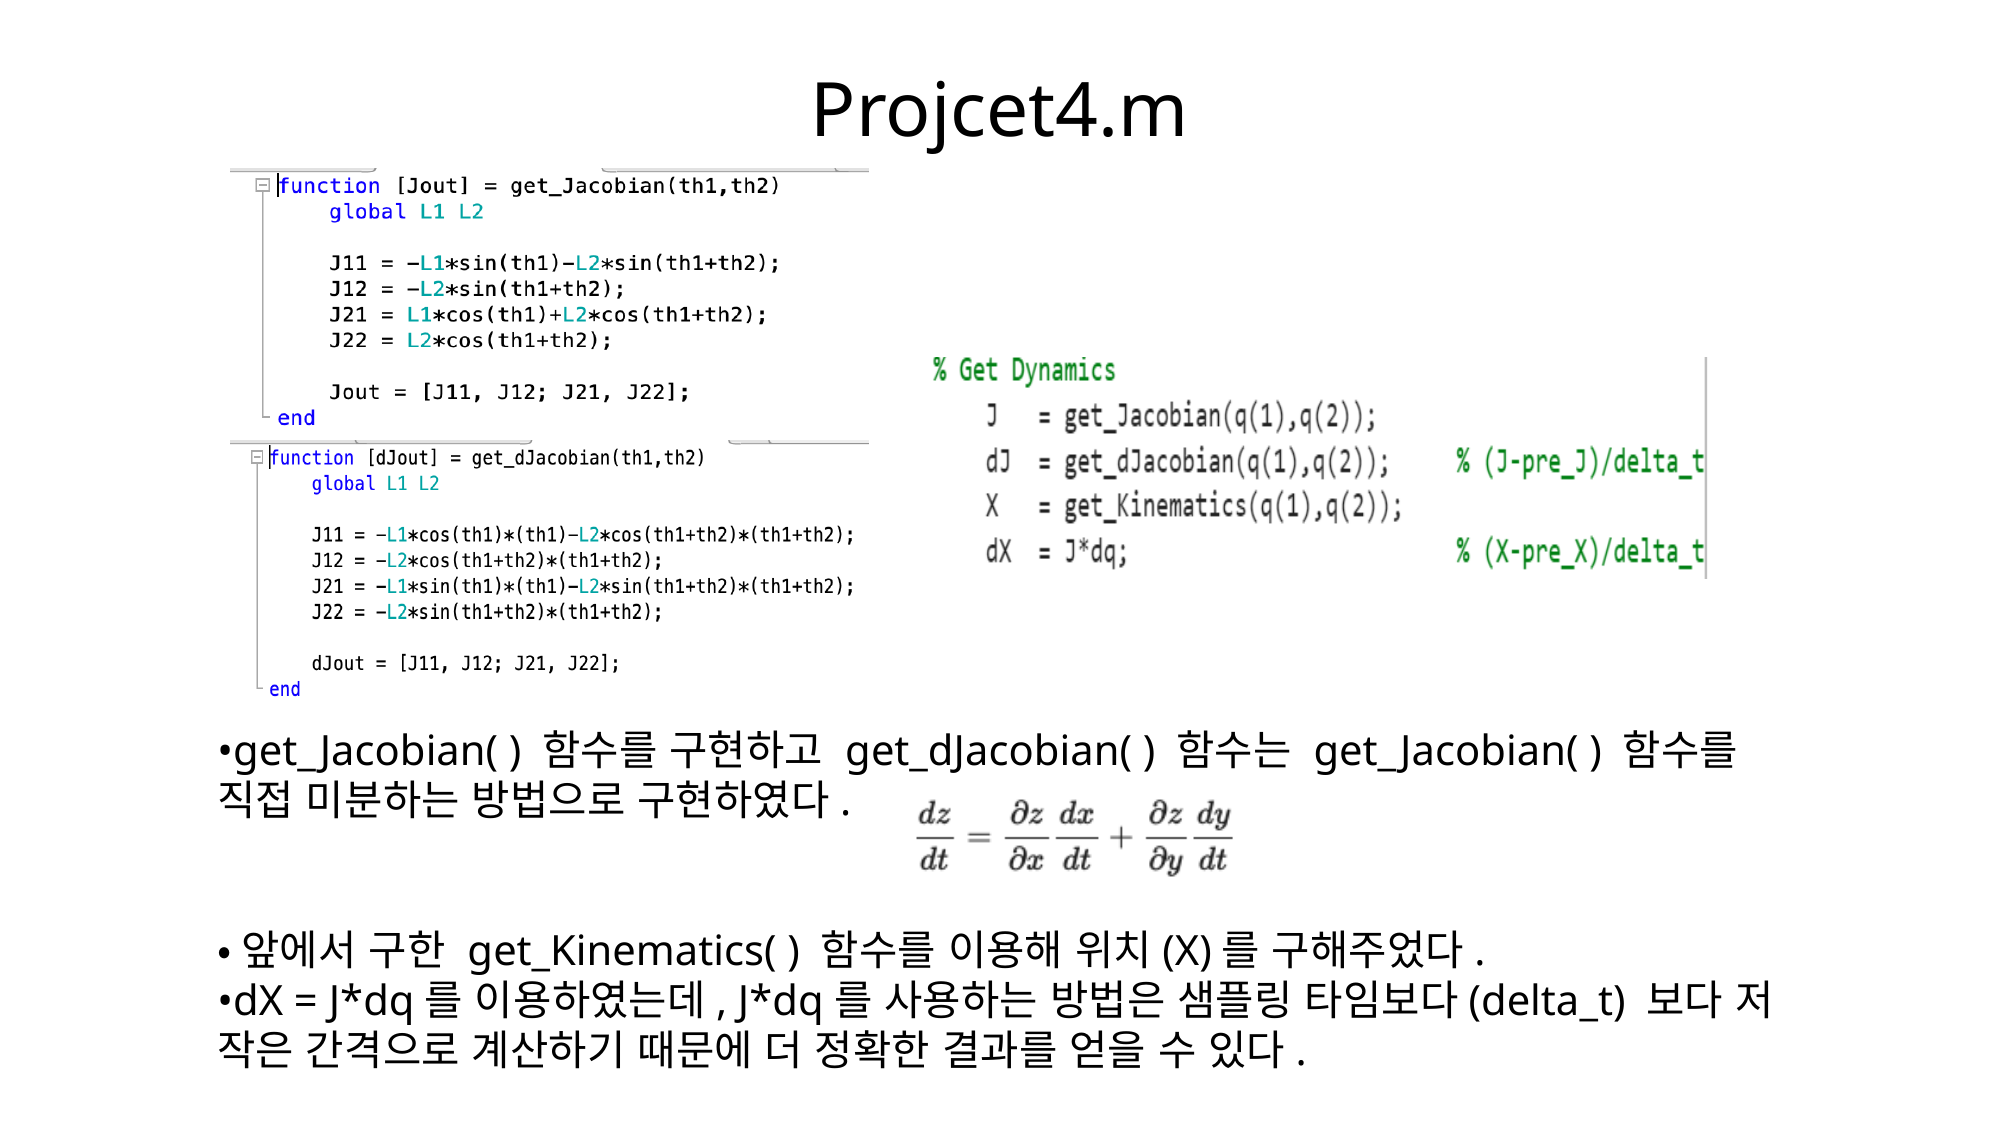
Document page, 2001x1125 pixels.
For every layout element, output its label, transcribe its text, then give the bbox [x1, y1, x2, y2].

text_box •get_Jacobian( ) 함수를 구현하고 get_dJacobian( ) 함수는 get_Jacobian( ) 함수를 직접 미분하는 방법으로 구현하였다. •앞에서 구한 get_Kinematics( ) 함수를 이용해 위치(X)를 구해주었다. •dX = J*dq를 이용하였는데, J*dq를 사용하는 방법은 샘플링 타임보다(delta_t) 보다 저 작은 간격으로 계산하기 때문에 더 정확한 결과를 얻을 수 있다. [202, 716, 1798, 1125]
title Projcet4.m [99, 45, 1900, 169]
picture [904, 356, 1852, 579]
picture [904, 788, 1250, 900]
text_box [230, 168, 870, 713]
